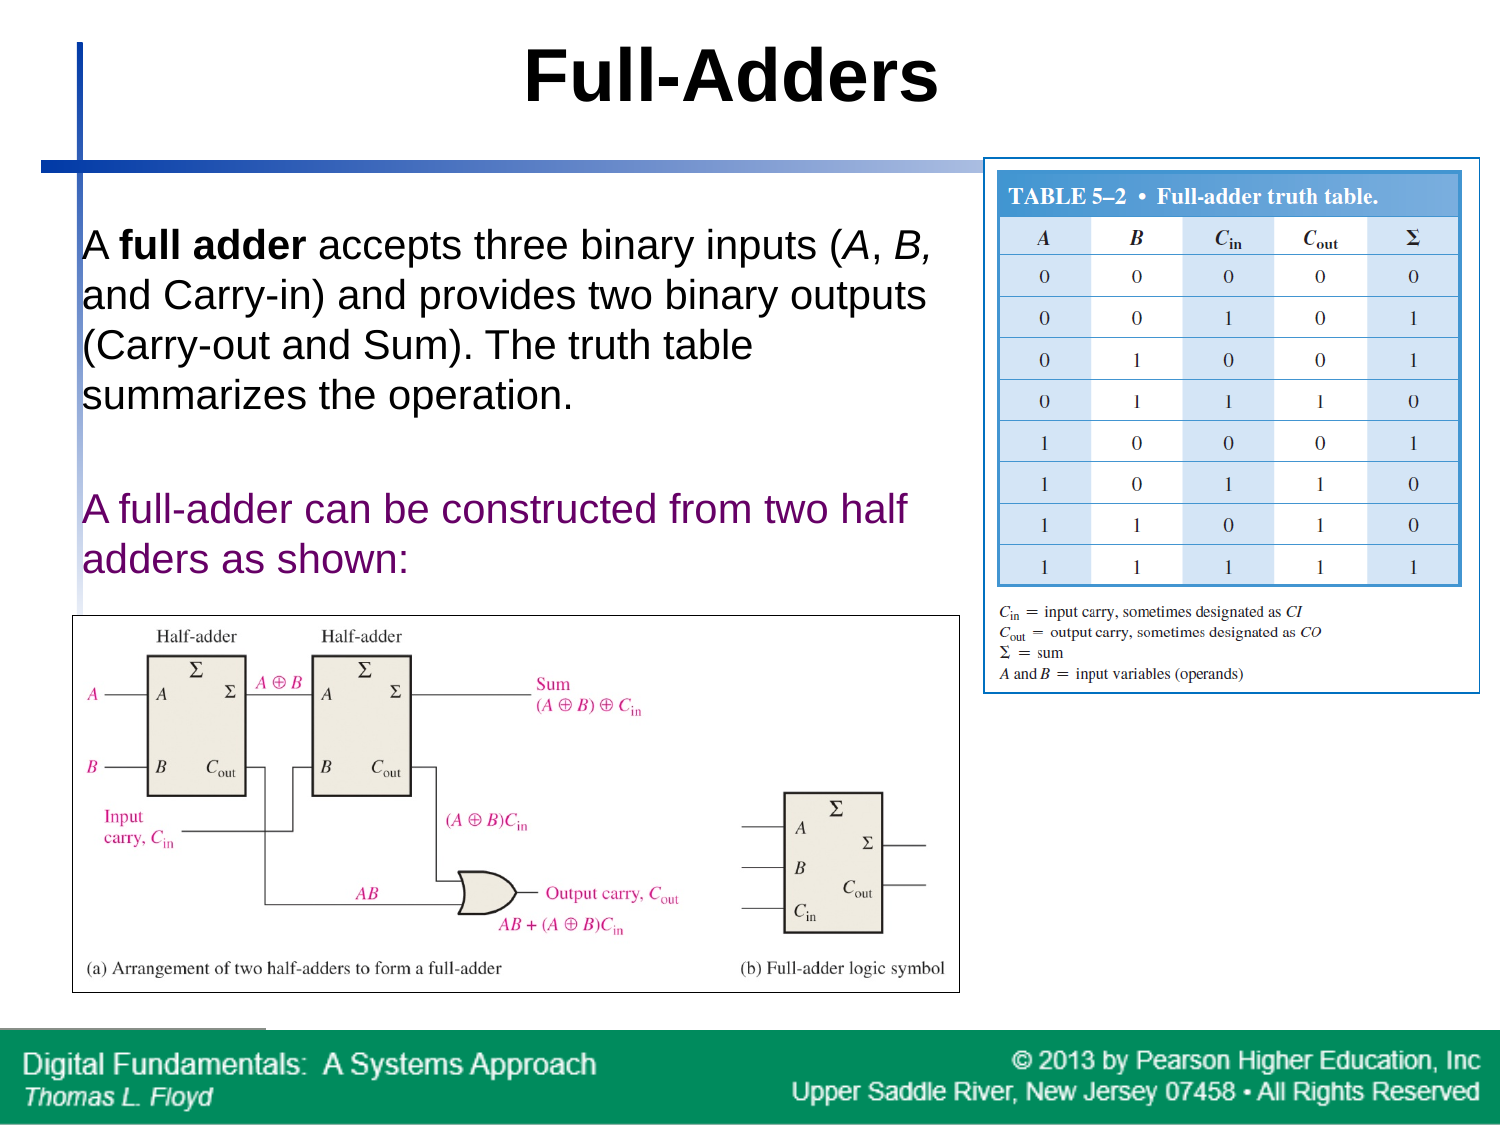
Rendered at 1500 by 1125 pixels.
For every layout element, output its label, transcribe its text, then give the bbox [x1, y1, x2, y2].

picture [72, 615, 959, 993]
text_box A full adder accepts three binary inputs (A, B, and Carry-in) and provides two binary outputs (Carry-out and Sum). The truth table summarizes the operation. [67, 210, 955, 426]
picture [0, 1028, 1500, 1125]
picture [984, 158, 1480, 693]
text_box A full-adder can be constructed from two half adders as shown: [67, 474, 930, 590]
text_box Full-Adders [0, 18, 1483, 124]
